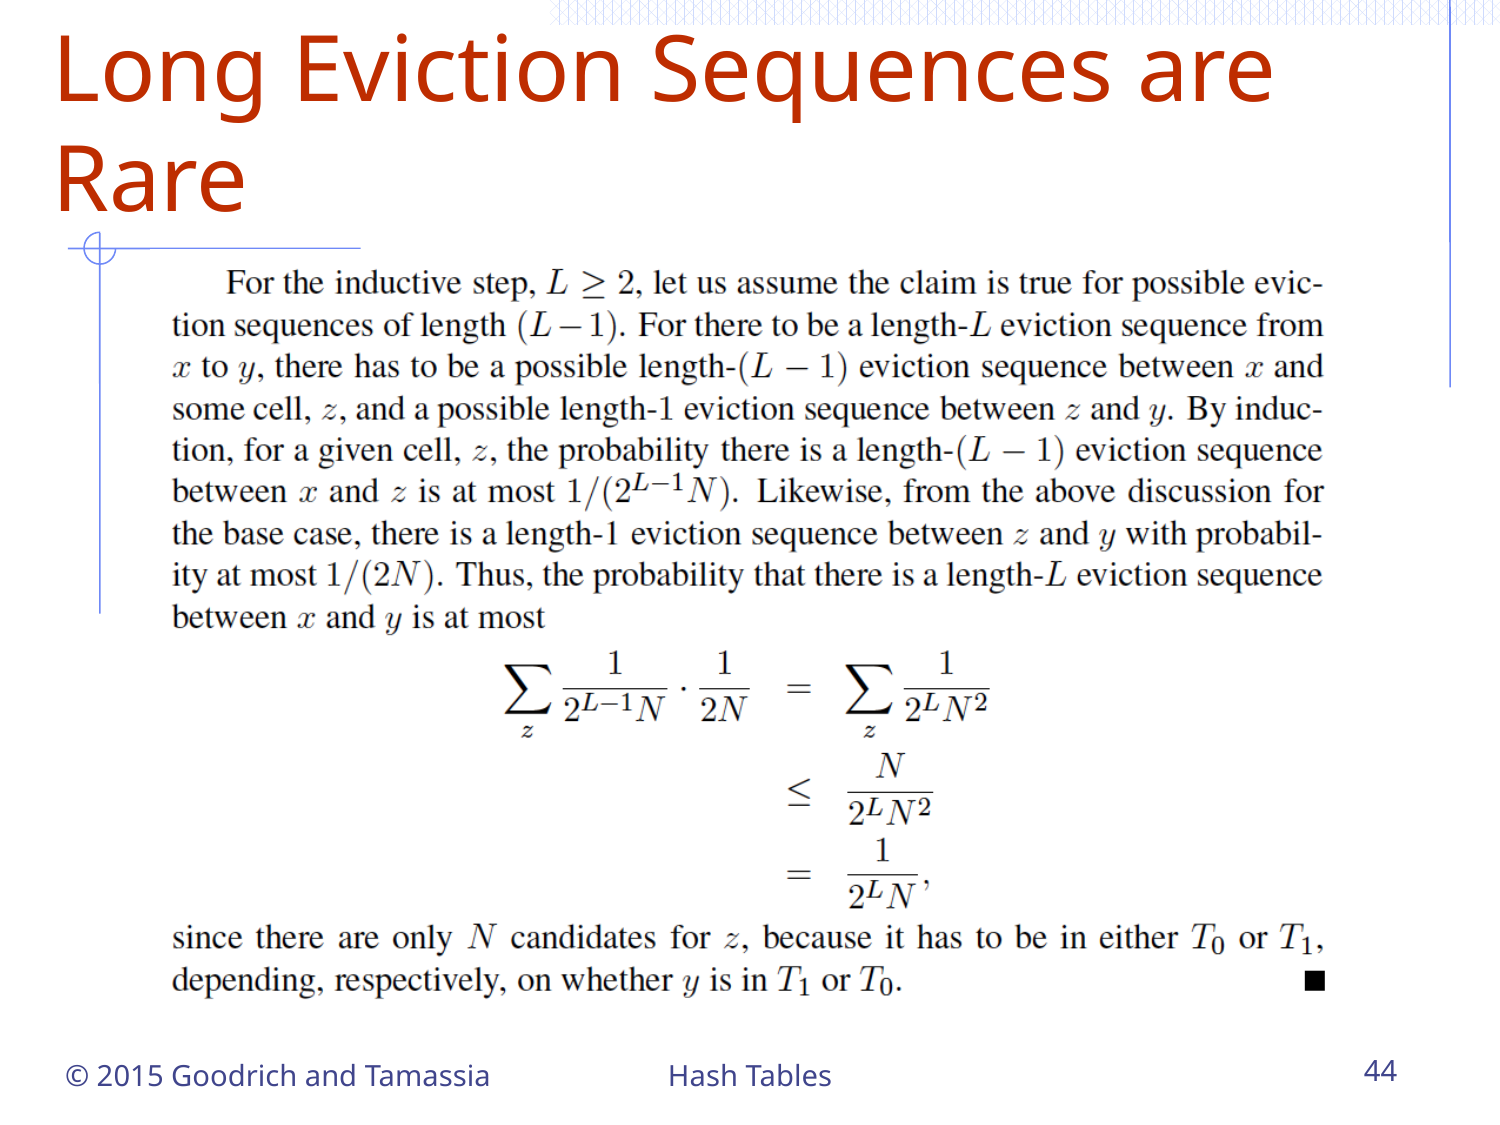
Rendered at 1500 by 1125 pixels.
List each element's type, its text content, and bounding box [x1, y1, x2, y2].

footer Hash Tables [512, 1034, 988, 1101]
slide_number 44 [1074, 1024, 1413, 1101]
picture [149, 249, 1353, 1026]
title Long Eviction Sequences are Rare [37, 50, 1450, 238]
slide_number © 2015 Goodrich and Tamassia [49, 1024, 512, 1101]
